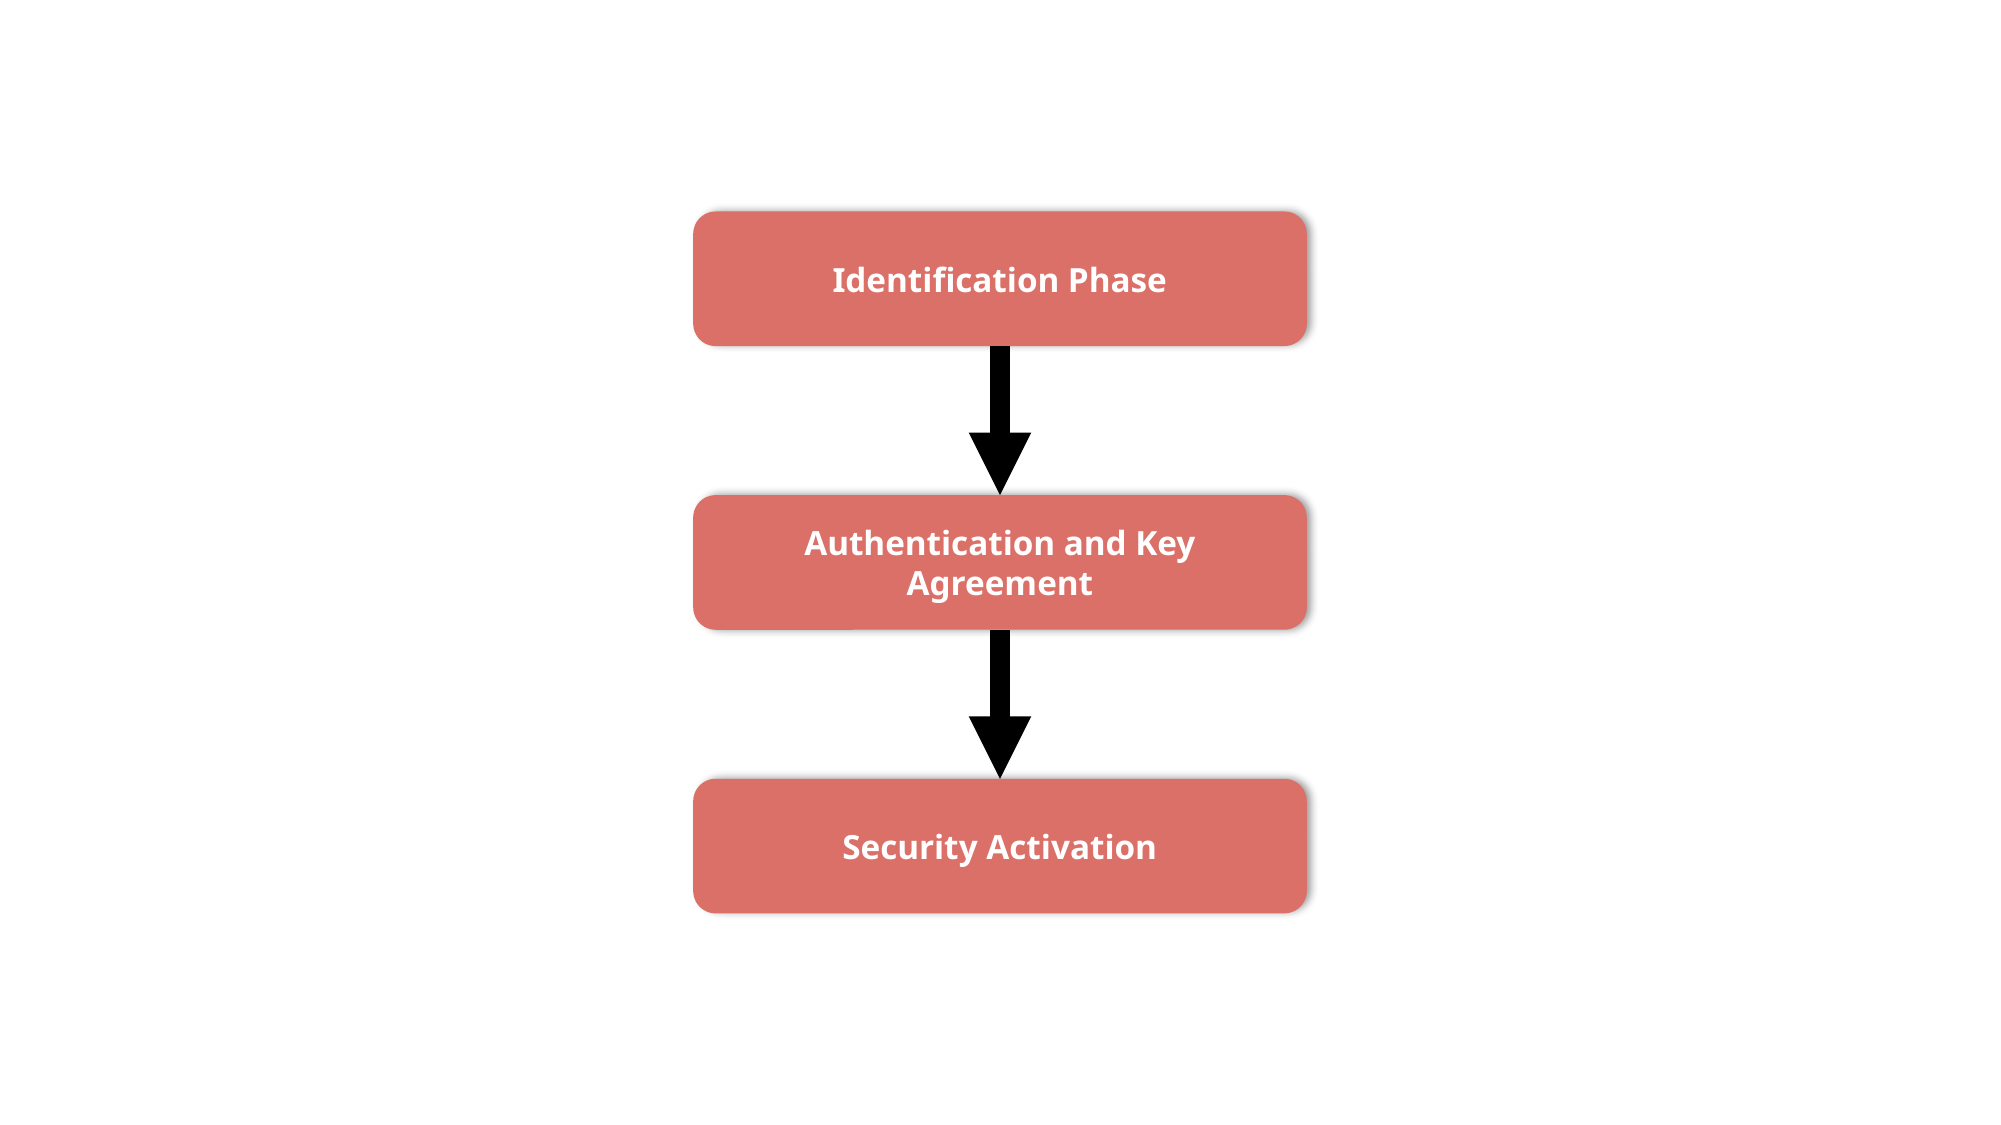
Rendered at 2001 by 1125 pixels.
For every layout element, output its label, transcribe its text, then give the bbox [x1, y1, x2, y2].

text_box Identification Phase [692, 210, 1308, 348]
text_box Security Activation [692, 777, 1308, 915]
text_box Authentication and Key Agreement [692, 494, 1308, 631]
